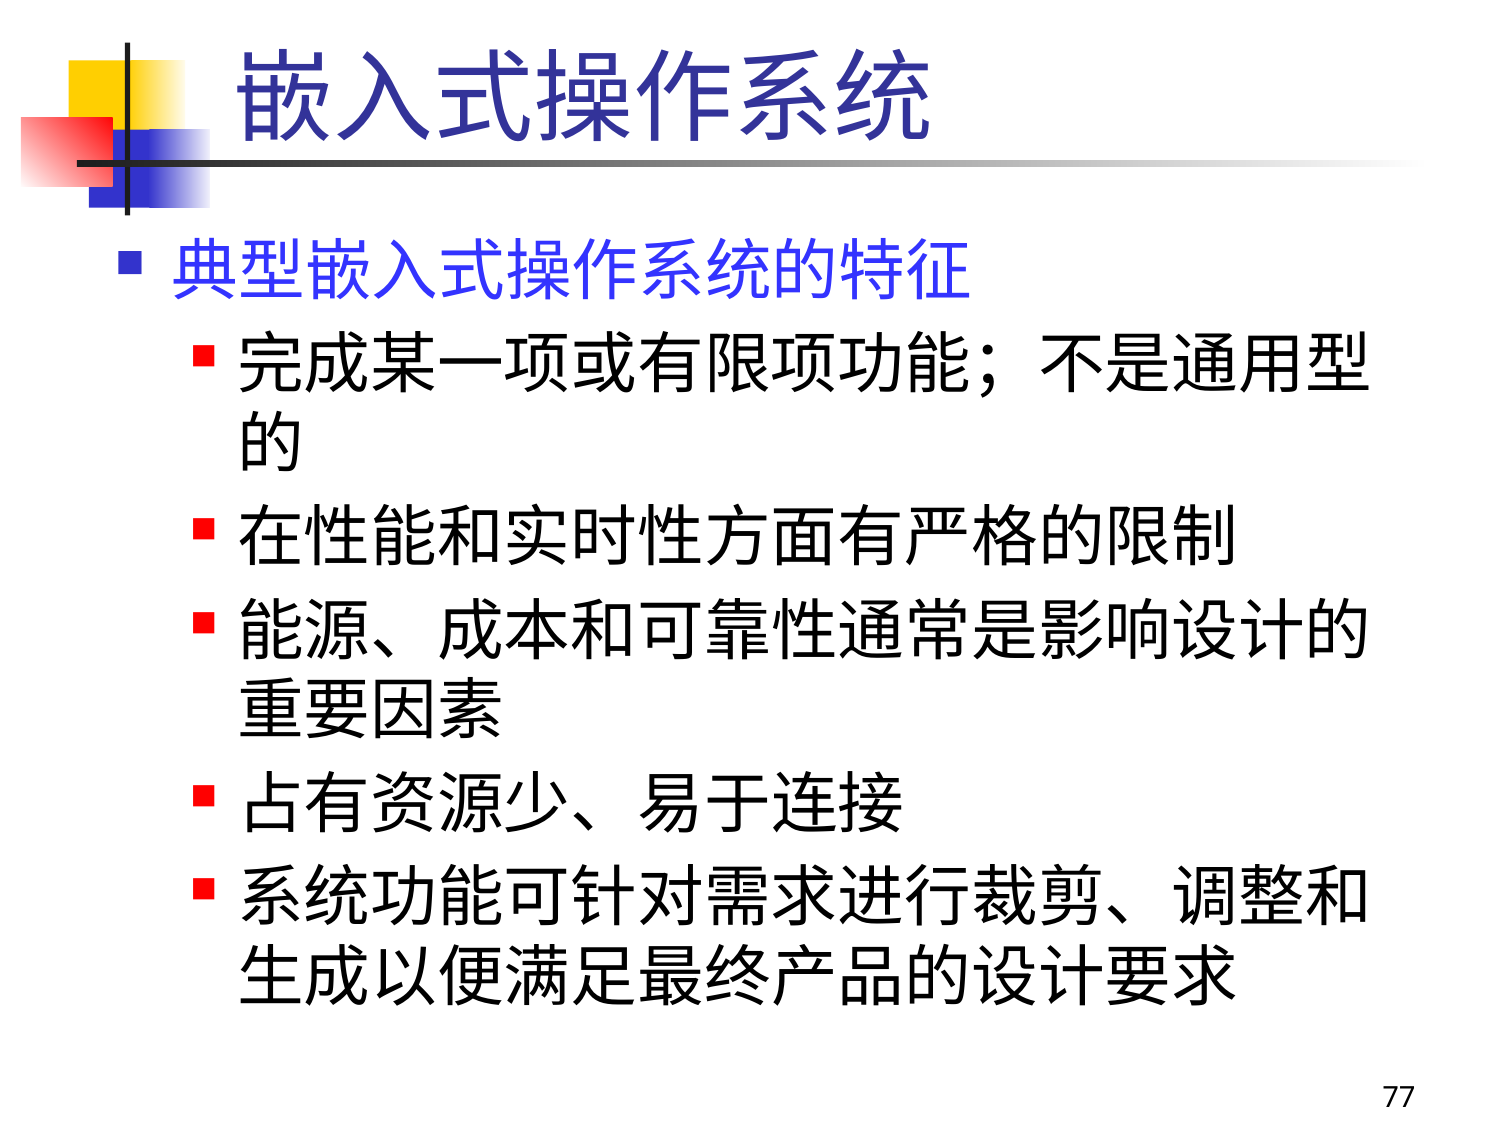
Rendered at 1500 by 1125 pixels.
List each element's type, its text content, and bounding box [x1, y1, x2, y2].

title 嵌入式操作系统 [218, 15, 1436, 161]
list 典型嵌入式操作系统的特征 完成某一项或有限项功能；不是通用型的 在性能和实时性方面有严格的限制 能源、成本和可靠性通常是影响设计的重要因素 占有资源少、易于连接 系统功能可针对需求进行裁剪、调整和生成以便满足最终产品的设计要求 [100, 220, 1454, 988]
slide_number 77 [1080, 1070, 1431, 1114]
